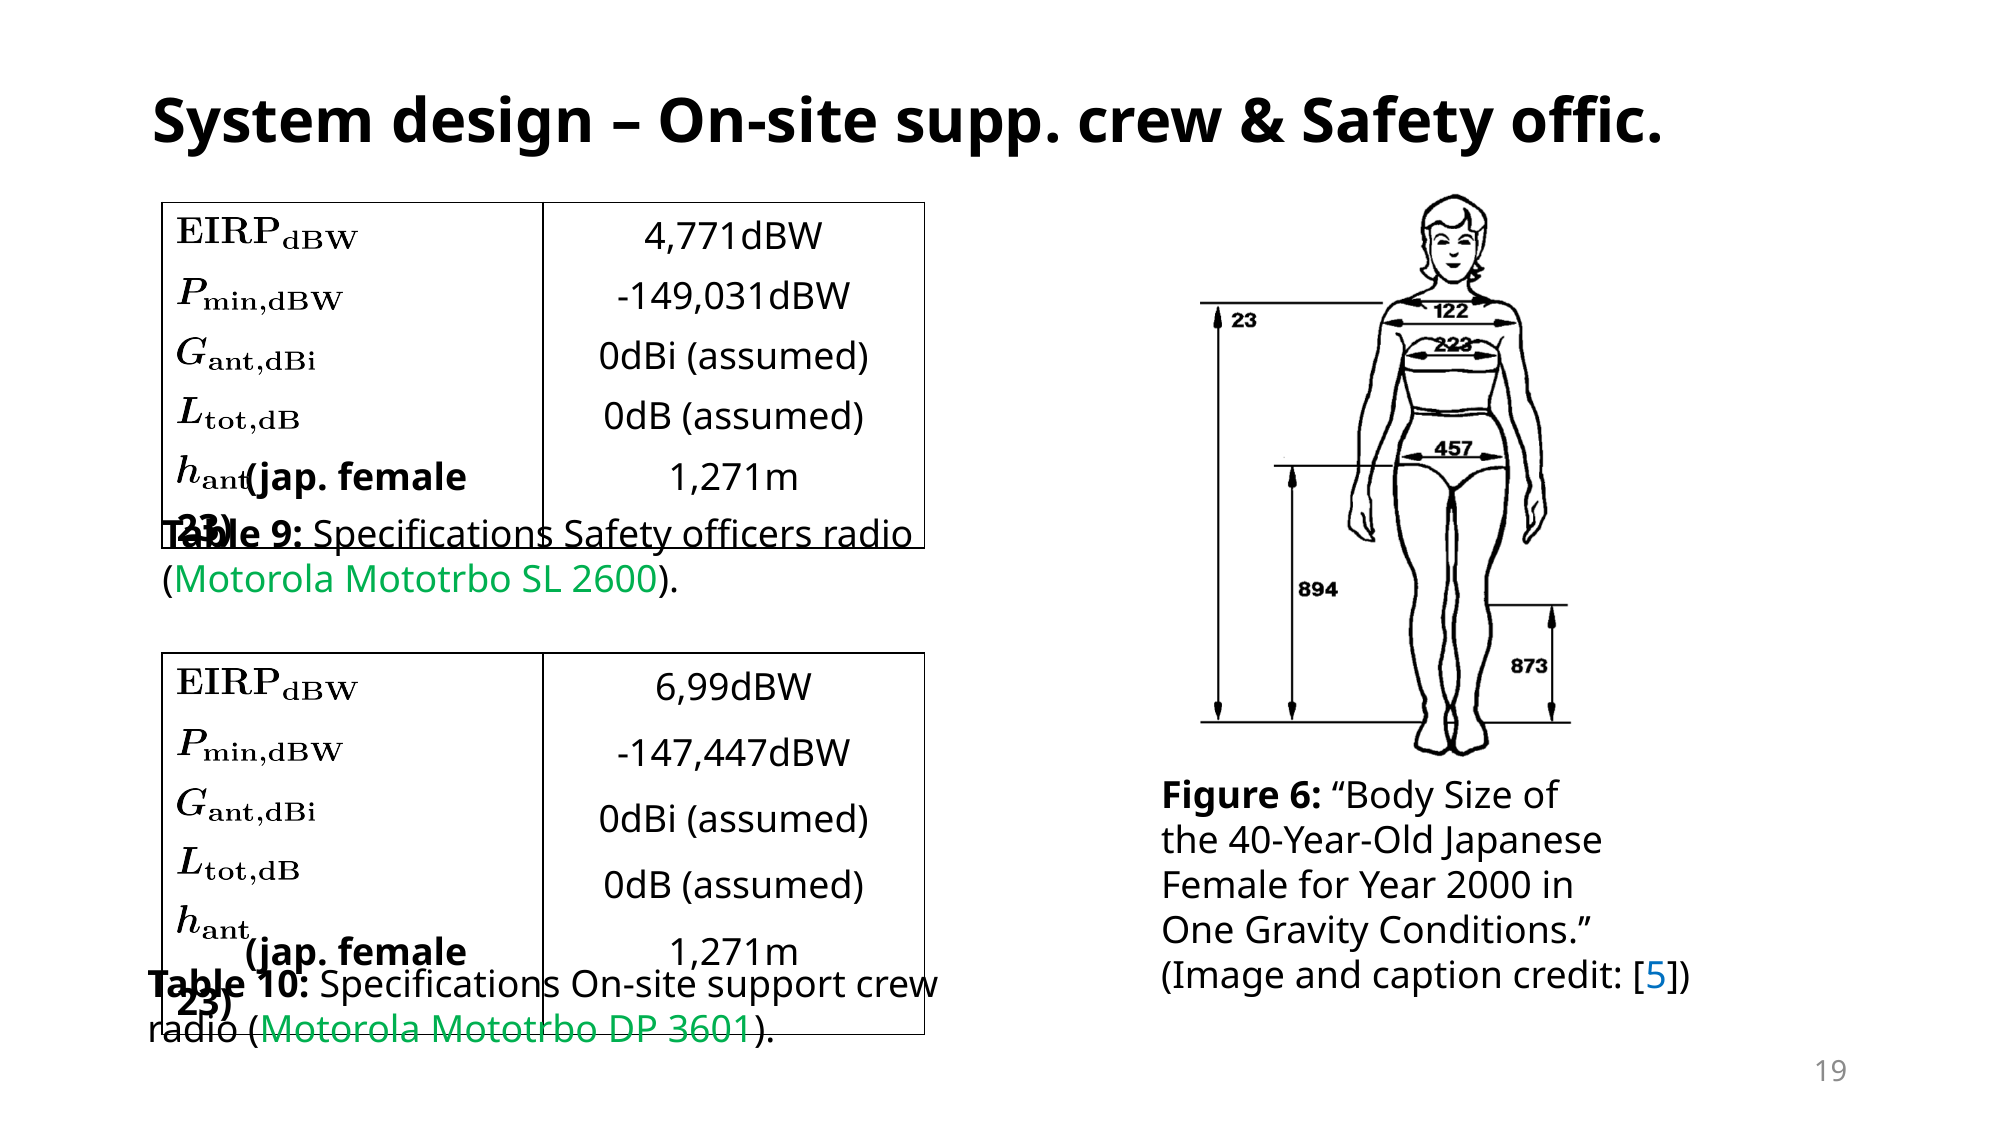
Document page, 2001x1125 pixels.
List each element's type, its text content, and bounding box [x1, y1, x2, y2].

picture [177, 278, 343, 315]
table_cell 1,271m [544, 917, 924, 952]
table_cell (jap. female 23) [163, 443, 542, 502]
text_box Table 9: Specifications Safety officers radio (Motorola Mototrbo SL 2600). [147, 502, 939, 608]
picture [177, 847, 299, 885]
table_cell [163, 719, 542, 785]
picture [177, 668, 358, 700]
table_cell 0dBi (assumed) [544, 785, 924, 851]
title System design – On-site supp. crew & Safety offic. [137, 59, 1863, 187]
table_cell [163, 383, 542, 443]
text_box Figure 6: ‘‘Body Size of the 40-Year-Old Japanese Female for Year 2000 in One Gravity Conditions.’’ (Image and caption credit: [5]) [1146, 764, 1706, 1004]
table_cell 0dB (assumed) [544, 383, 924, 443]
table_header 6,99dBW [544, 654, 924, 719]
picture [177, 396, 299, 434]
table_cell -149,031dBW [544, 262, 924, 323]
table_header [163, 203, 542, 262]
text_box Table 10: Specifications On-site support crew radio (Motorola Mototrbo DP 3601). [132, 952, 954, 1058]
picture [177, 217, 358, 249]
picture [177, 337, 315, 375]
picture [177, 788, 315, 826]
table_cell 0dBi (assumed) [544, 323, 924, 383]
table_cell [163, 323, 542, 383]
table_cell [163, 262, 542, 323]
picture [177, 905, 249, 939]
table_cell [163, 785, 542, 851]
table_cell 0dB (assumed) [544, 851, 924, 917]
table_cell [163, 851, 542, 917]
table_cell (jap. female 23) [163, 917, 542, 952]
table_header [163, 654, 542, 719]
table_cell -147,447dBW [544, 719, 924, 785]
picture [177, 455, 249, 489]
picture [177, 729, 343, 766]
table_header 4,771dBW [544, 203, 924, 262]
slide_number 19 [1412, 1042, 1863, 1103]
table_cell 1,271m [544, 443, 924, 502]
picture [1190, 185, 1583, 765]
